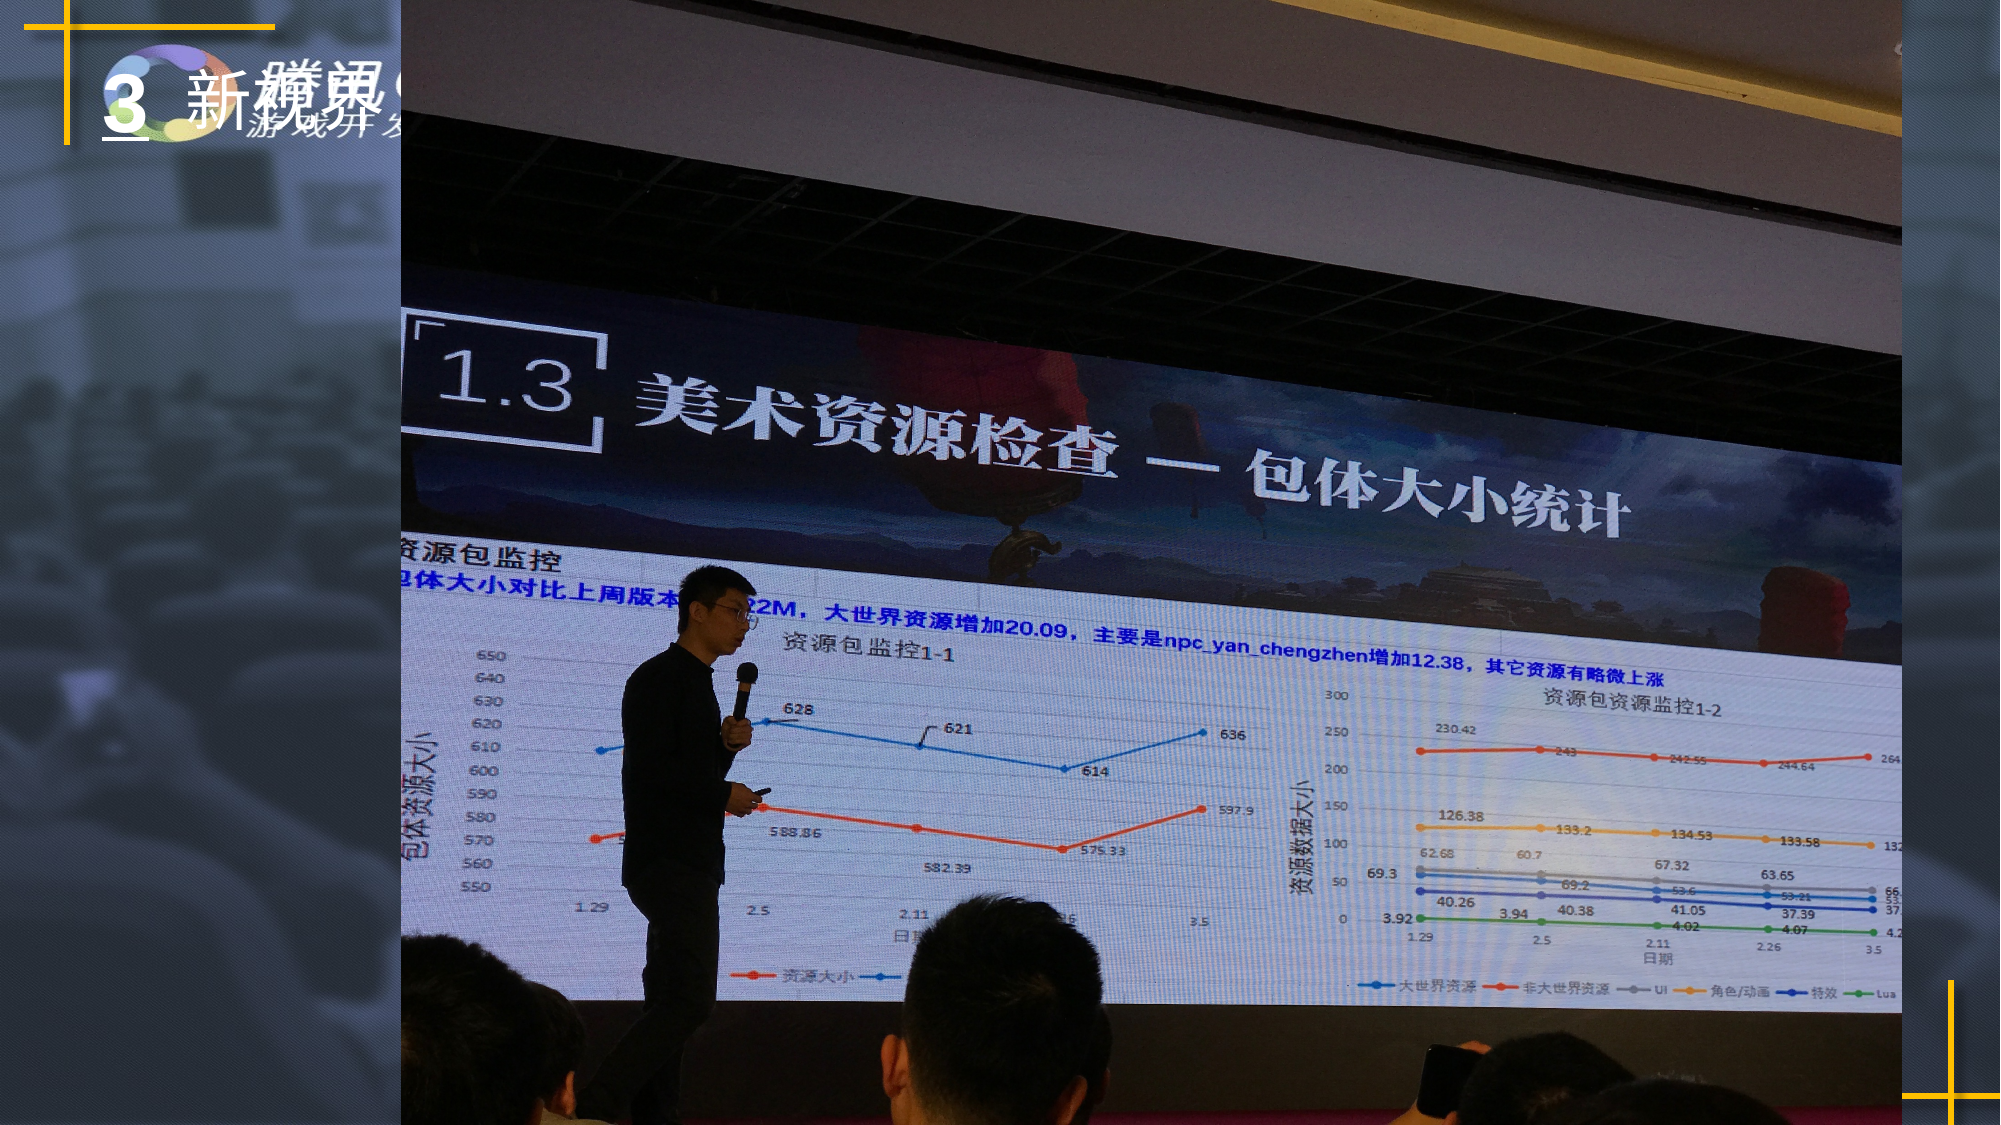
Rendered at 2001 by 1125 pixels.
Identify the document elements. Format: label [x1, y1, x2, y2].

text_box [24, 0, 401, 158]
picture [401, 0, 1903, 1125]
text_box [1903, 979, 2000, 1125]
